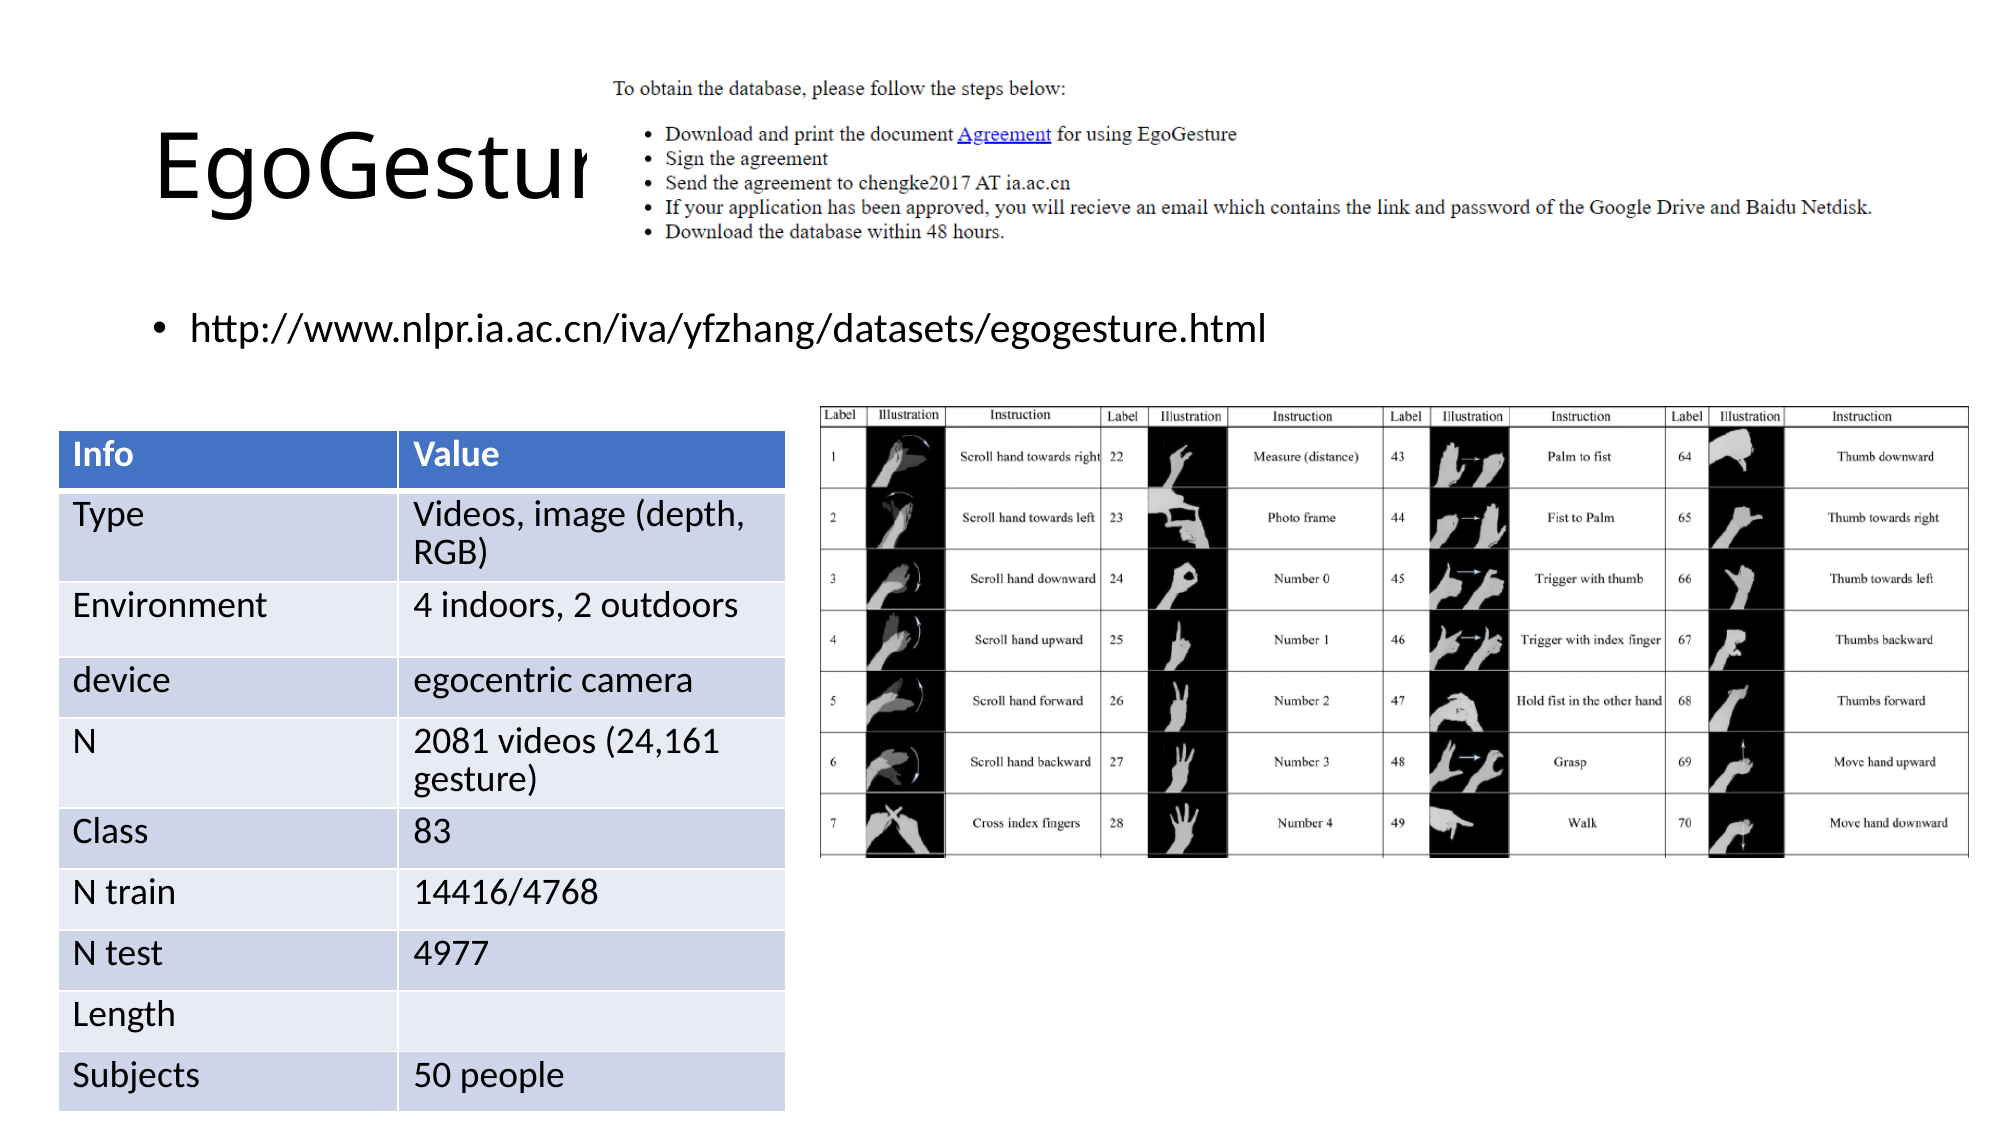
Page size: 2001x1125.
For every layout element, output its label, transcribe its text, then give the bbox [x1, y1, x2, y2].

table_cell [399, 992, 785, 1051]
table_cell Length [59, 992, 397, 1051]
title EgoGesture [137, 59, 1863, 278]
table_cell Class [59, 809, 397, 868]
table_cell Environment [59, 583, 397, 656]
list http://www.nlpr.ia.ac.cn/iva/yfzhang/datasets/egogesture.html [137, 299, 1863, 1014]
table_cell 4 indoors, 2 outdoors [399, 583, 785, 656]
table_cell device [59, 658, 397, 717]
table_cell Subjects [59, 1052, 397, 1111]
table_cell Videos, image (depth, RGB) [399, 494, 785, 581]
table_cell N test [59, 931, 397, 990]
table_cell 83 [399, 809, 785, 868]
table_cell 4977 [399, 931, 785, 990]
picture [810, 399, 1980, 858]
picture [587, 59, 1902, 268]
table_header Value [399, 431, 785, 488]
table_cell N train [59, 870, 397, 929]
table_cell 14416/4768 [399, 870, 785, 929]
table_cell egocentric camera [399, 658, 785, 717]
table_cell Type [59, 494, 397, 581]
table_header Info [59, 431, 397, 488]
table_cell 50 people [399, 1052, 785, 1111]
table_cell 2081 videos (24,161 gesture) [399, 719, 785, 807]
table_cell N [59, 719, 397, 807]
